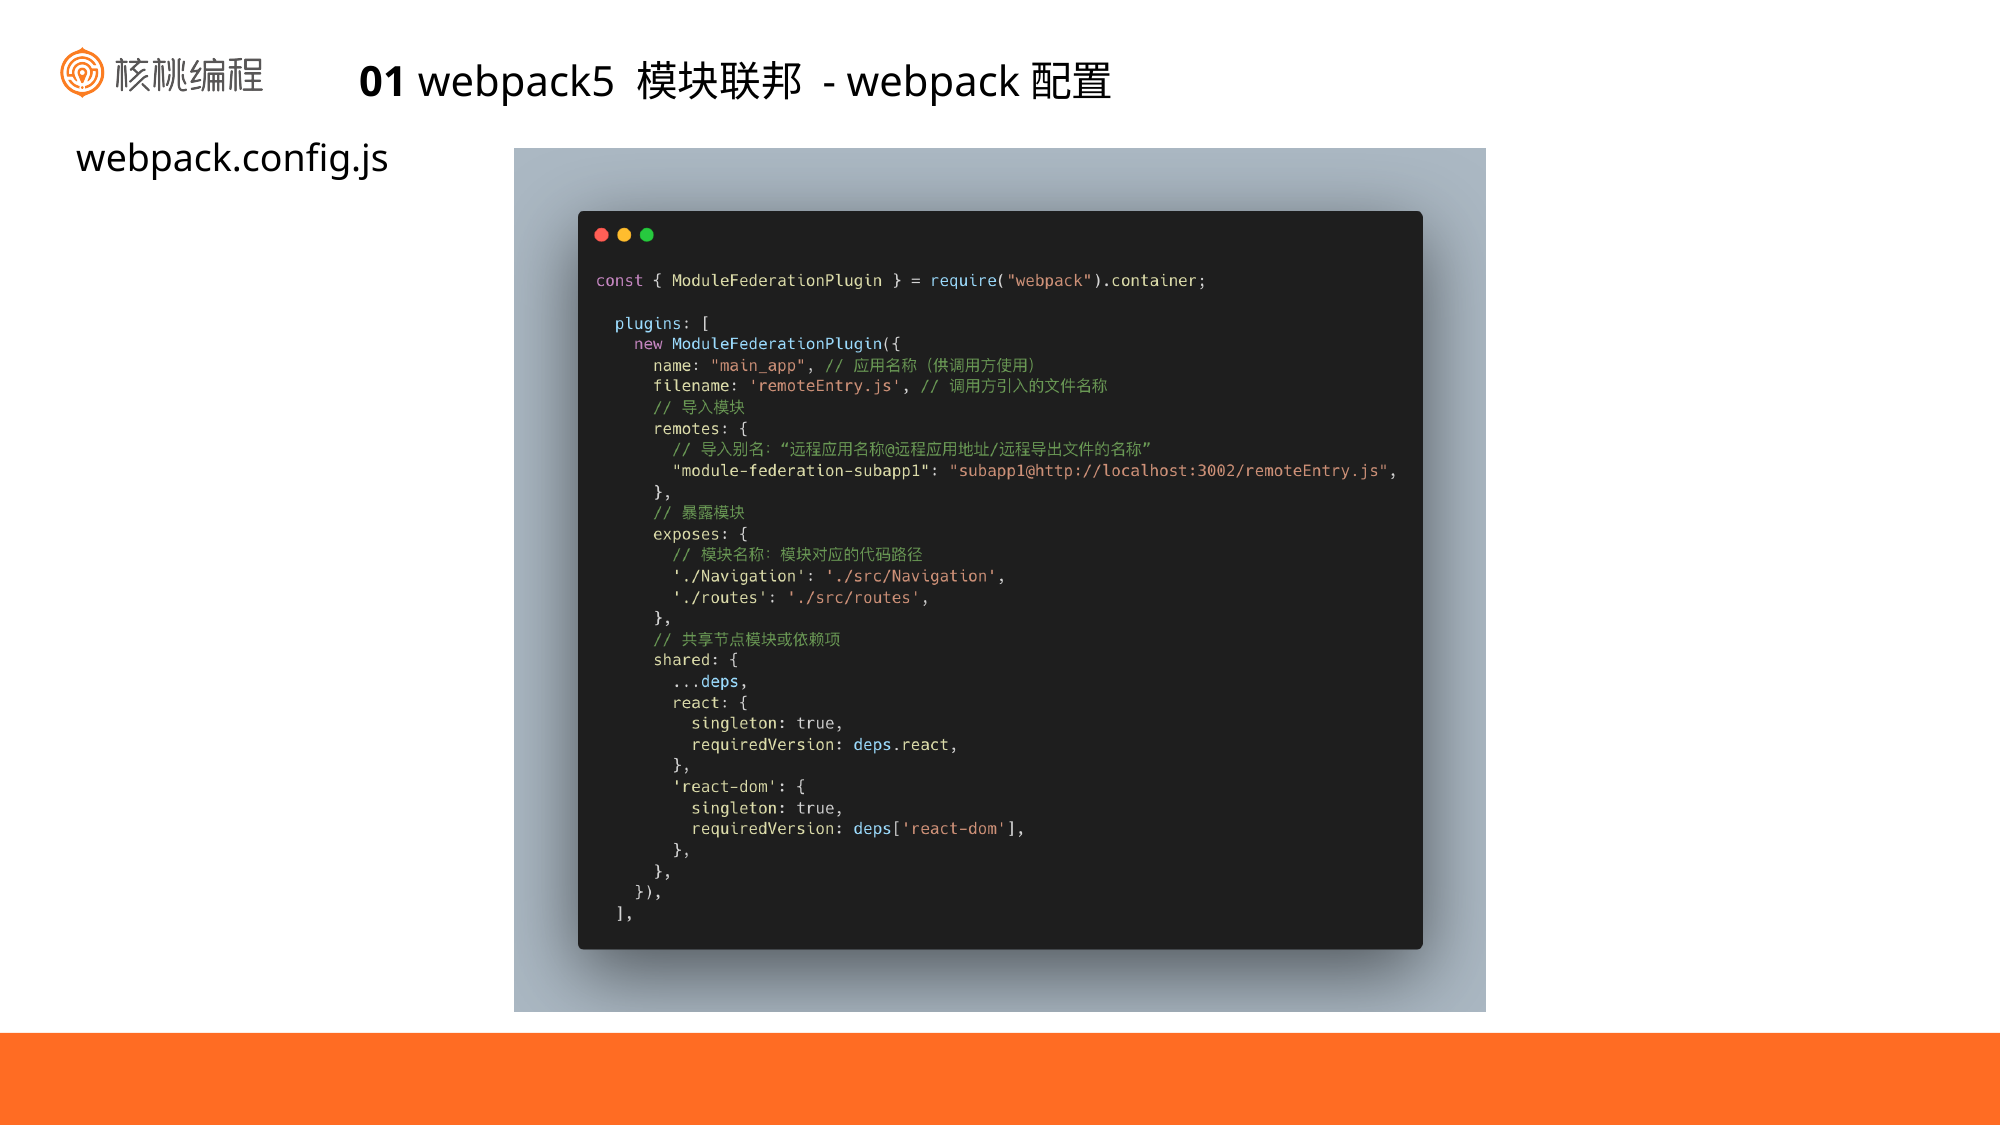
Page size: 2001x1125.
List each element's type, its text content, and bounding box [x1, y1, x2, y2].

text_box webpack.config.js [61, 126, 404, 187]
text_box 01 webpack5 模块联邦 - webpack配置 [344, 47, 1129, 113]
picture [60, 47, 263, 98]
text_box [0, 1032, 2000, 1125]
picture [514, 148, 1486, 1012]
